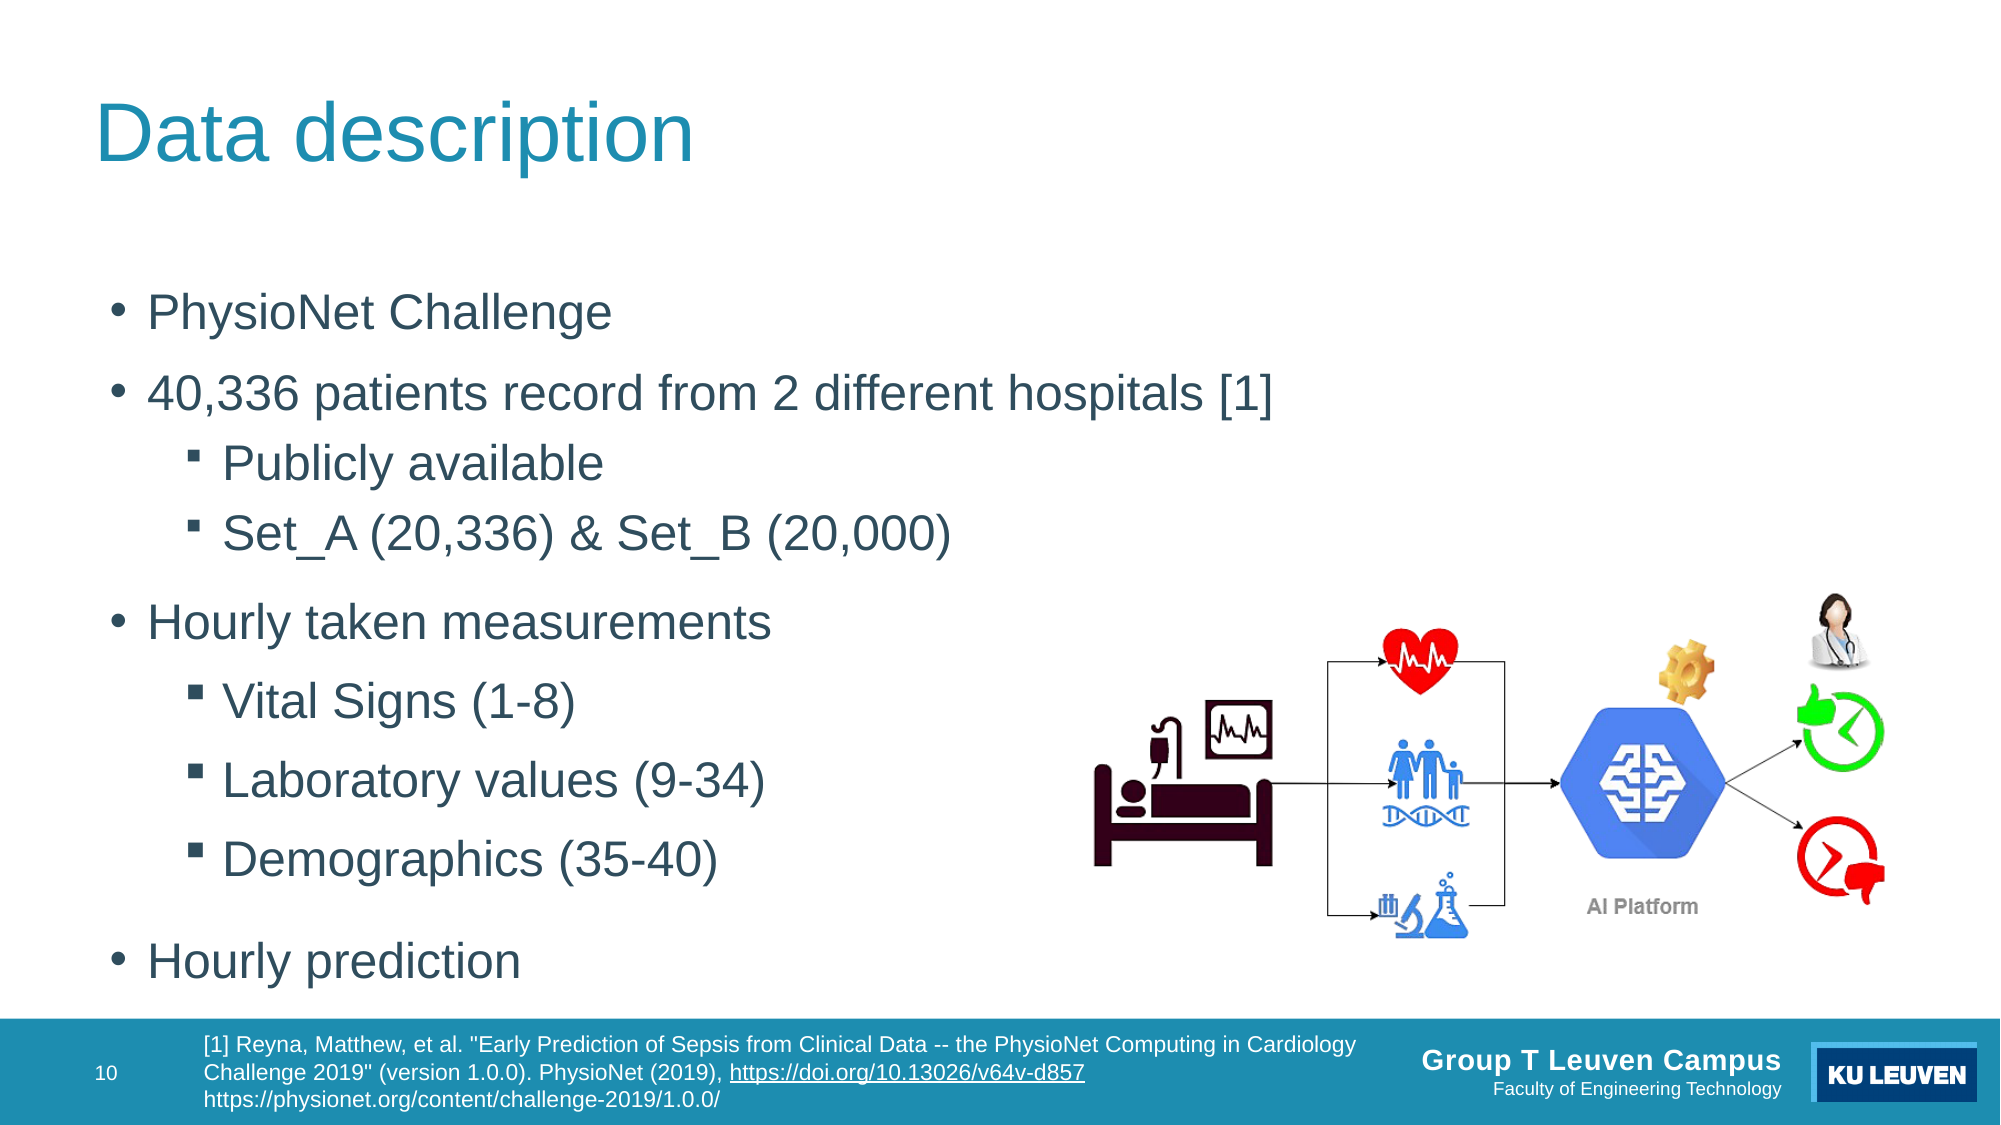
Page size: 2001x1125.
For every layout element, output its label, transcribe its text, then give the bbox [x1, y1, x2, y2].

slide_number 10 [94, 1018, 201, 1125]
text_box [1] Reyna, Matthew, et al. "Early Prediction of Sepsis from Clinical Data -- the PhysioNet Computing in Cardiology Challenge 2019" (version 1.0.0). PhysioNet (2019), https://doi.org/10.13026/v64v-d857 https://physionet.org/content/challenge-2019/1.0.0/ [188, 1022, 1399, 1120]
picture [1811, 1042, 1977, 1102]
title Data description [94, 33, 1906, 223]
list PhysioNet Challenge 40,336 patients record from 2 different hospitals [1] Publicly available Set_A (20,336) & Set_B (20,000) Hourly taken measurements Vital Signs (1-8) Laboratory values (9-34) Demographics (35-40) Hourly prediction [94, 271, 1906, 1004]
picture [1076, 590, 1906, 945]
